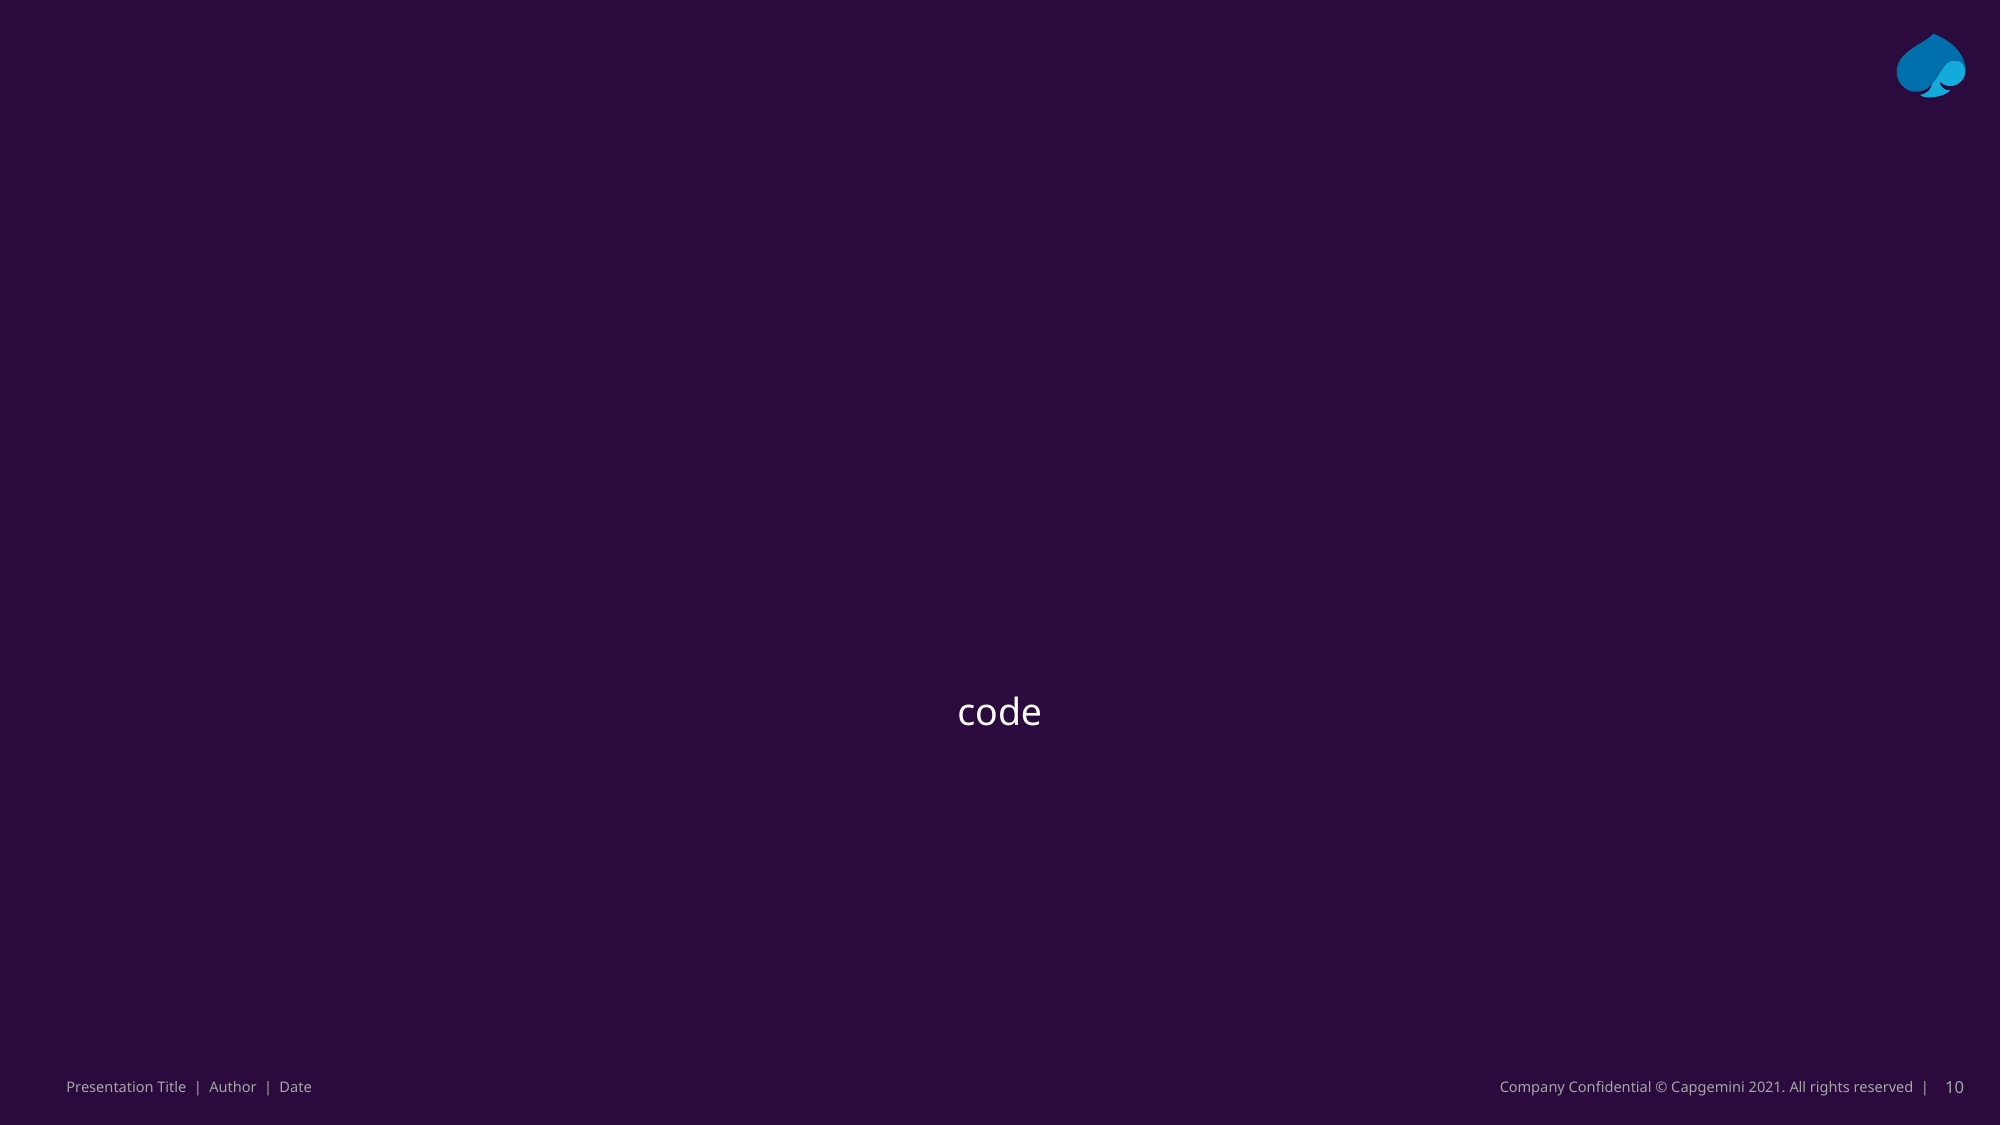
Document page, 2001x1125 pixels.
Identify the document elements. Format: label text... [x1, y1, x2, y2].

text_box code [66, 680, 1933, 741]
